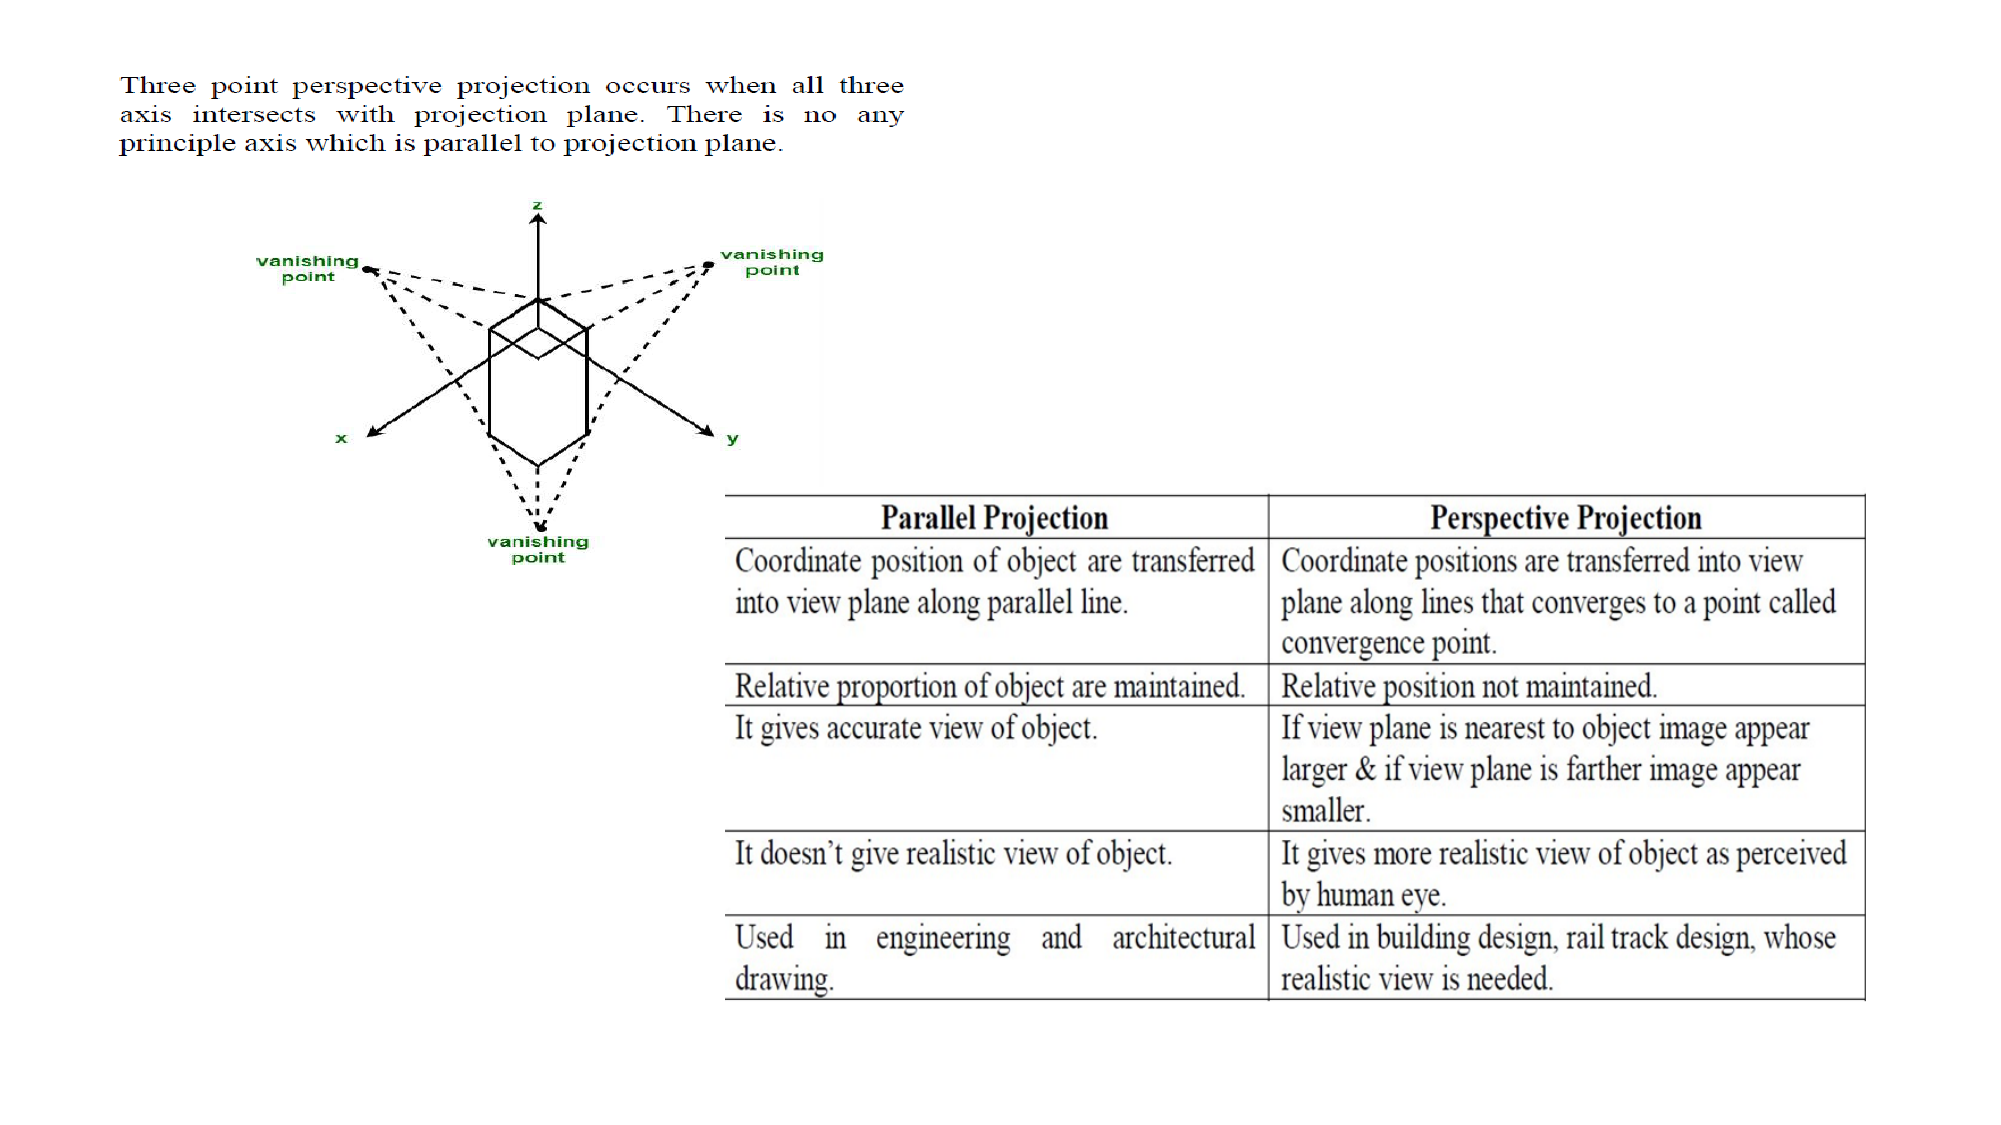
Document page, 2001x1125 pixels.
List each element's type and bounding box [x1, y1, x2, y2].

picture [87, 49, 1876, 1029]
